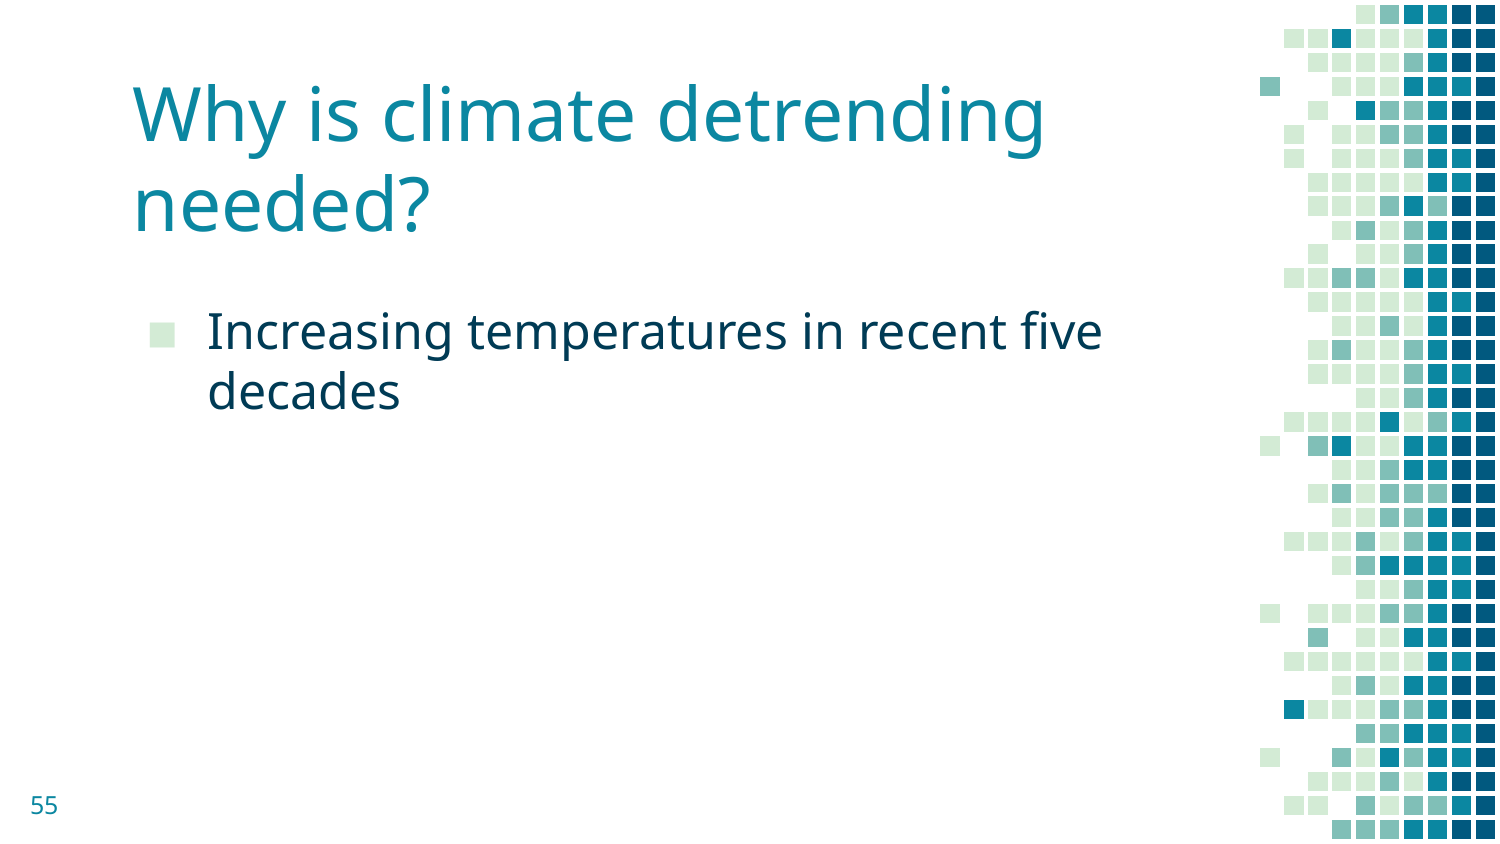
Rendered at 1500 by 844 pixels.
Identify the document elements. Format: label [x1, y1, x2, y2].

list [117, 284, 1227, 774]
title [117, 121, 1227, 262]
slide_number [15, 774, 105, 839]
